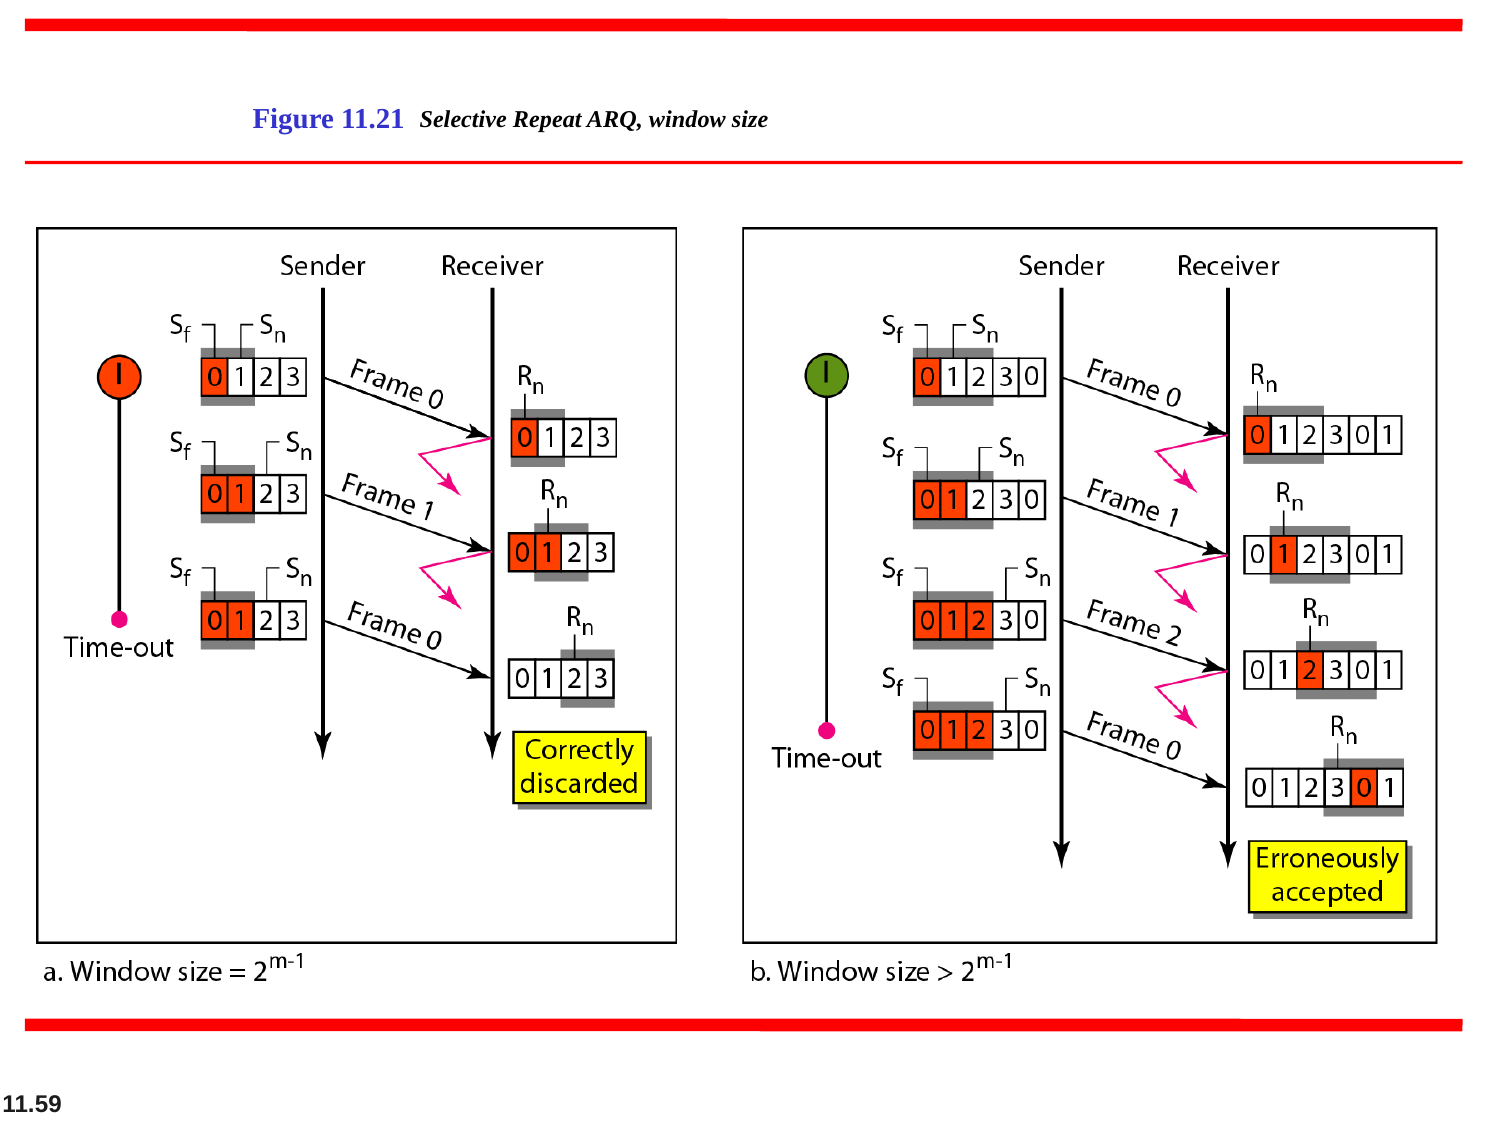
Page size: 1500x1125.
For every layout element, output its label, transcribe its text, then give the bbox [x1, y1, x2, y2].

text_box Figure 11.21 Selective Repeat ARQ, window size [237, 62, 784, 142]
picture [36, 226, 1438, 988]
slide_number 11.59 [0, 1050, 300, 1125]
